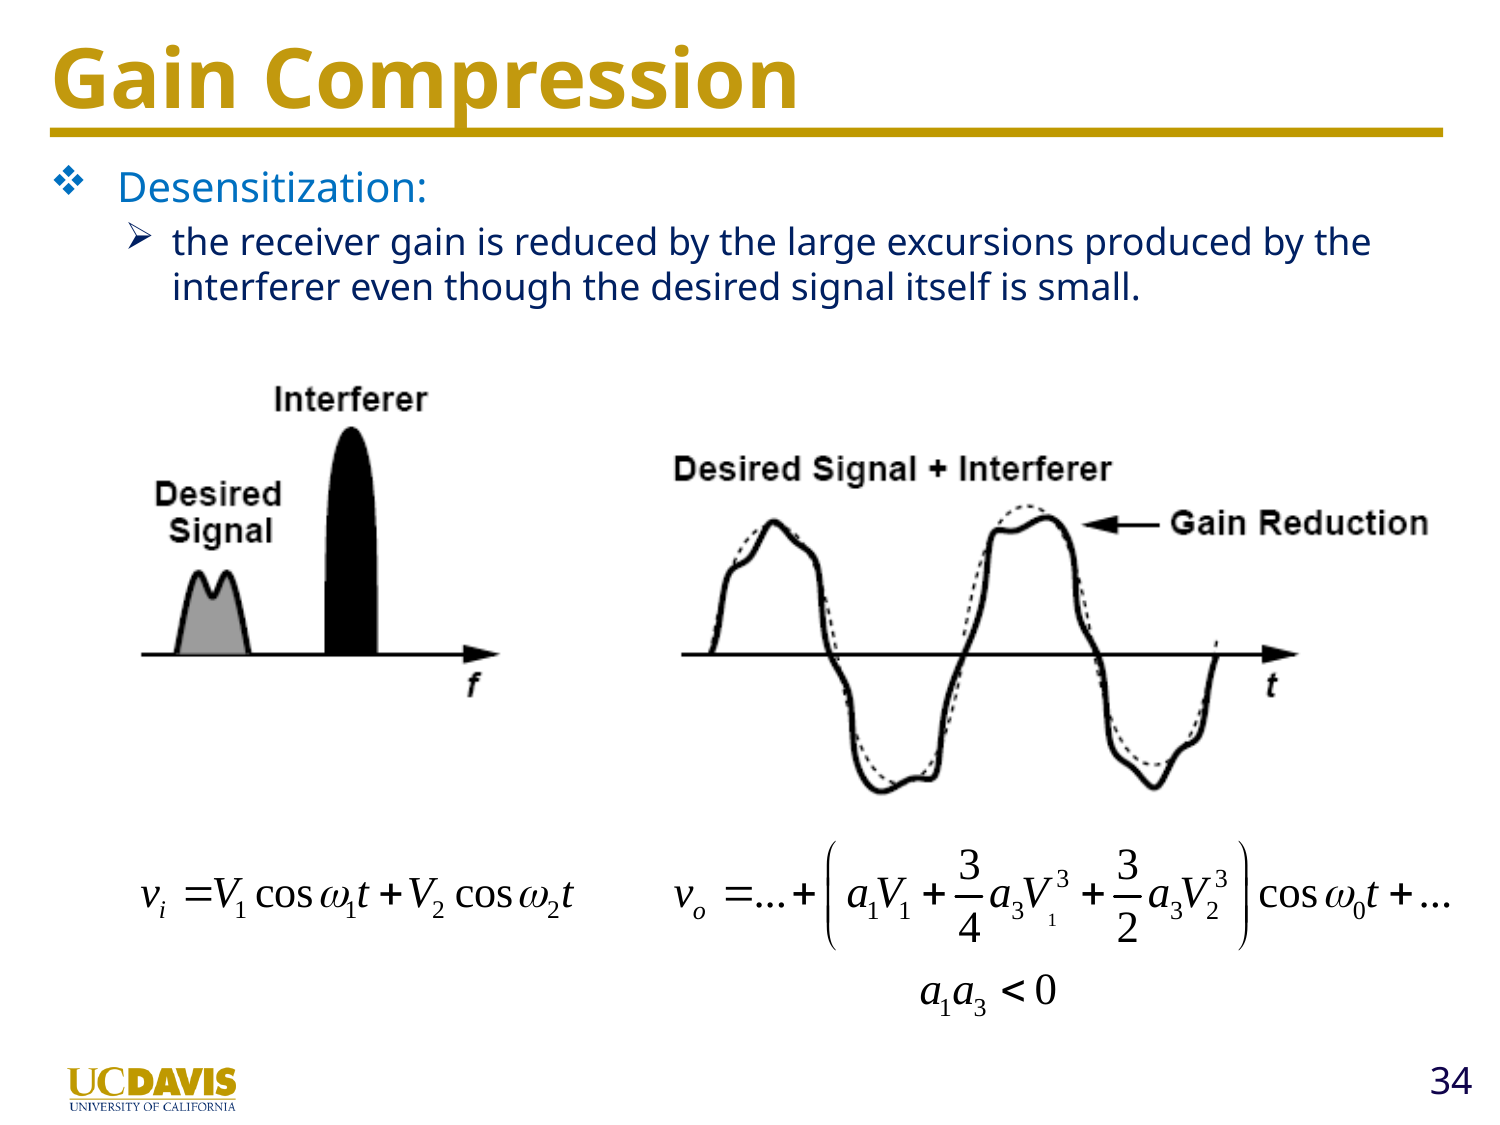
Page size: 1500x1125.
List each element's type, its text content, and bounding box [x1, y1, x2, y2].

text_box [667, 832, 1458, 961]
title Gain Compression [49, 0, 1444, 151]
list Desensitization: the receiver gain is reduced by the large excursions produced by the interferer even though the desired signal itself is small. [49, 152, 1444, 865]
picture [67, 1067, 236, 1111]
picture [134, 375, 1436, 801]
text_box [134, 863, 584, 930]
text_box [912, 959, 1063, 1028]
